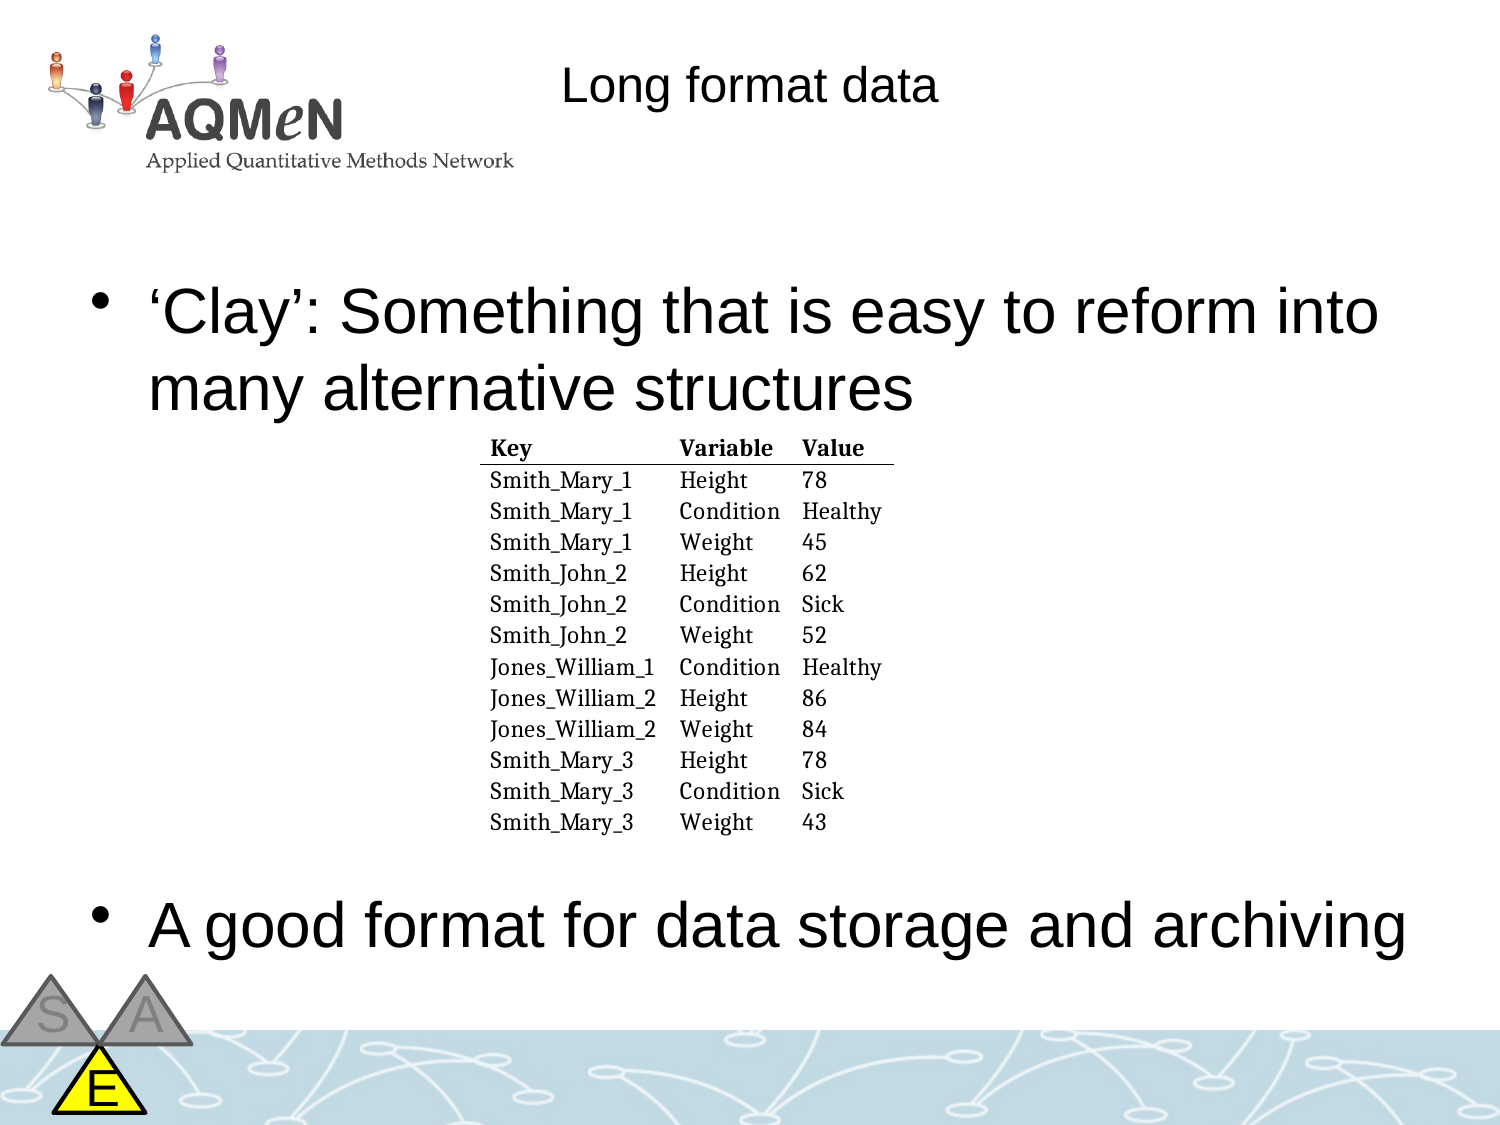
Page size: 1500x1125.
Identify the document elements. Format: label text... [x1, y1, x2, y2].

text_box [2, 973, 192, 1125]
list ‘Clay’: Something that is easy to reform into many alternative structures A good format for data storage and archiving [75, 262, 1425, 1005]
title Long format data [75, 45, 1425, 233]
picture [192, 1030, 1500, 1125]
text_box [477, 432, 1338, 868]
picture [47, 34, 514, 173]
